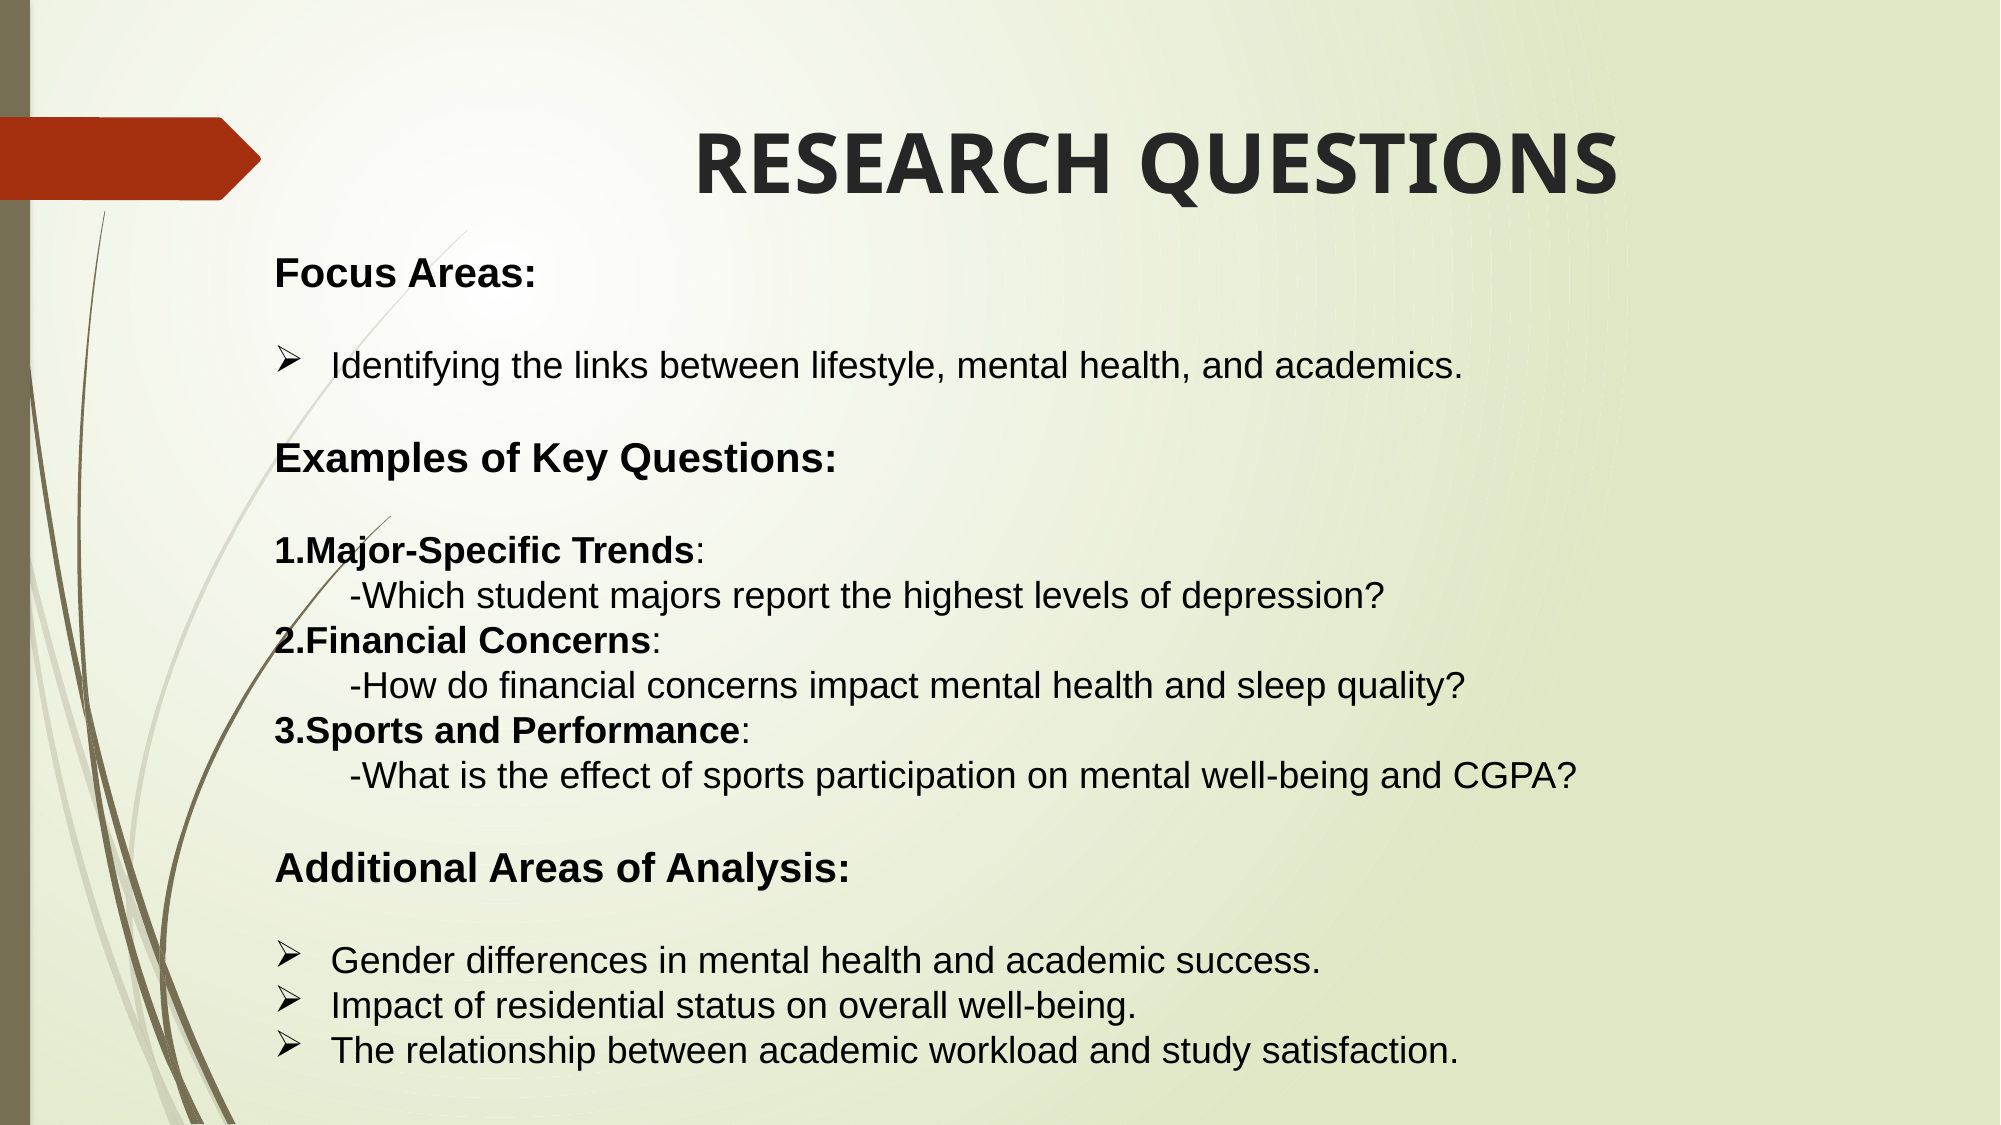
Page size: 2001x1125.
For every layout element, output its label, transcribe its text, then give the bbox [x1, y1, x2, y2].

title RESEARCH QUESTIONS [425, 102, 1888, 238]
list Focus Areas: Identifying the links between lifestyle, mental health, and academics. Examples of Key Questions: Major-Specific Trends: -Which student majors report the highest levels of depression? Financial Concerns: -How do financial concerns impact mental health and sleep quality? Sports and Performance: -What is the effect of sports participation on mental well-being and CGPA? Additional Areas of Analysis: Gender differences in mental health and academic success. Impact of residential status on overall well-being. The relationship between academic workload and study satisfaction. [259, 238, 2000, 1124]
